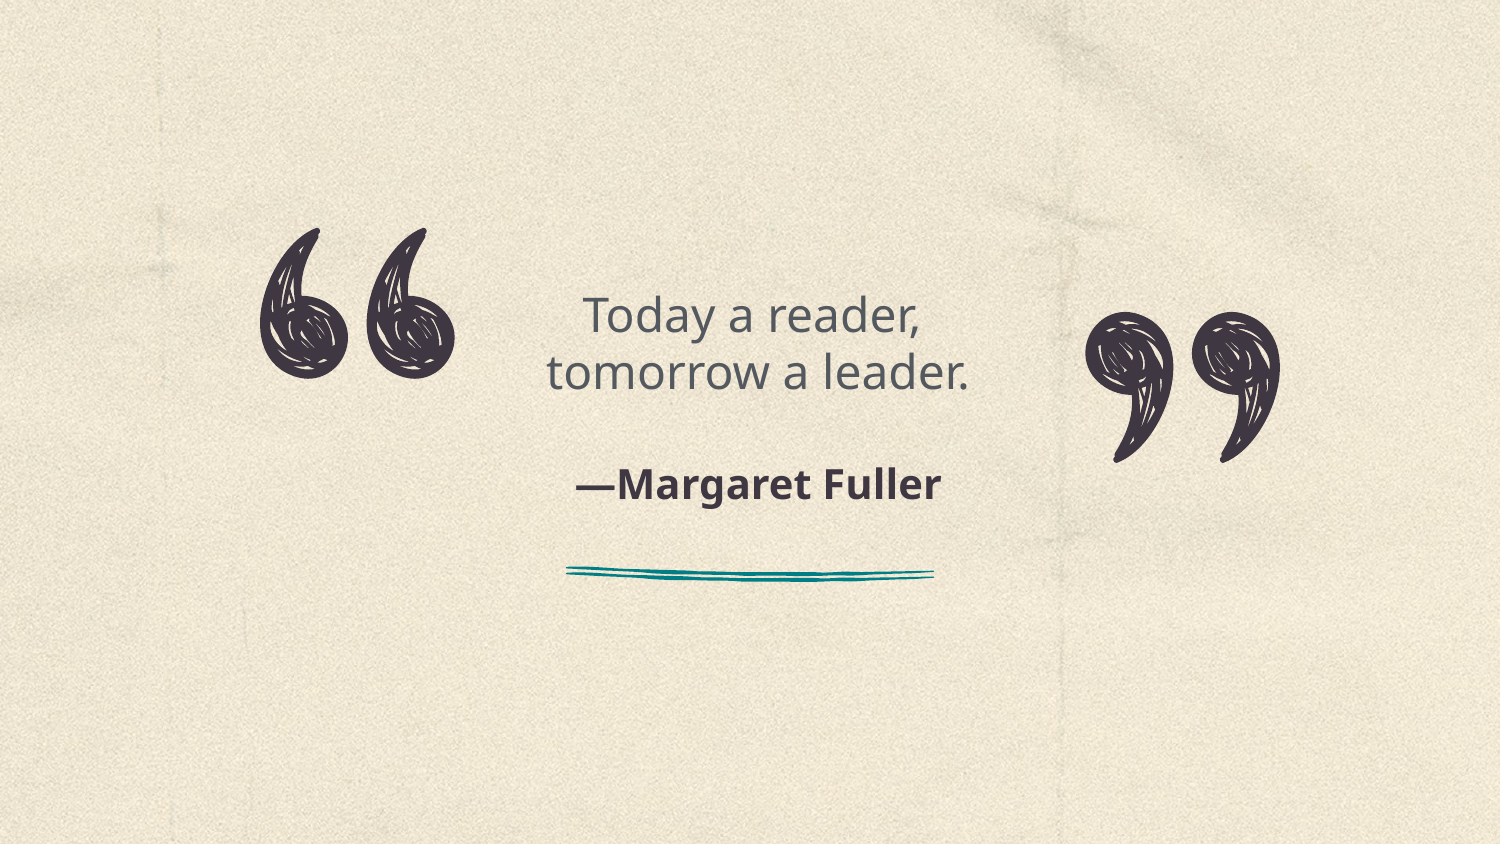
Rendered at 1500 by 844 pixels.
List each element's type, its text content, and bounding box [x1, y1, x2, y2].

picture [0, 0, 1500, 844]
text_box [1082, 311, 1312, 464]
subtitle Today a reader, tomorrow a leader. [383, 269, 1133, 456]
title —Margaret Fuller [383, 456, 1133, 537]
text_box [228, 227, 458, 379]
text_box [564, 566, 935, 583]
